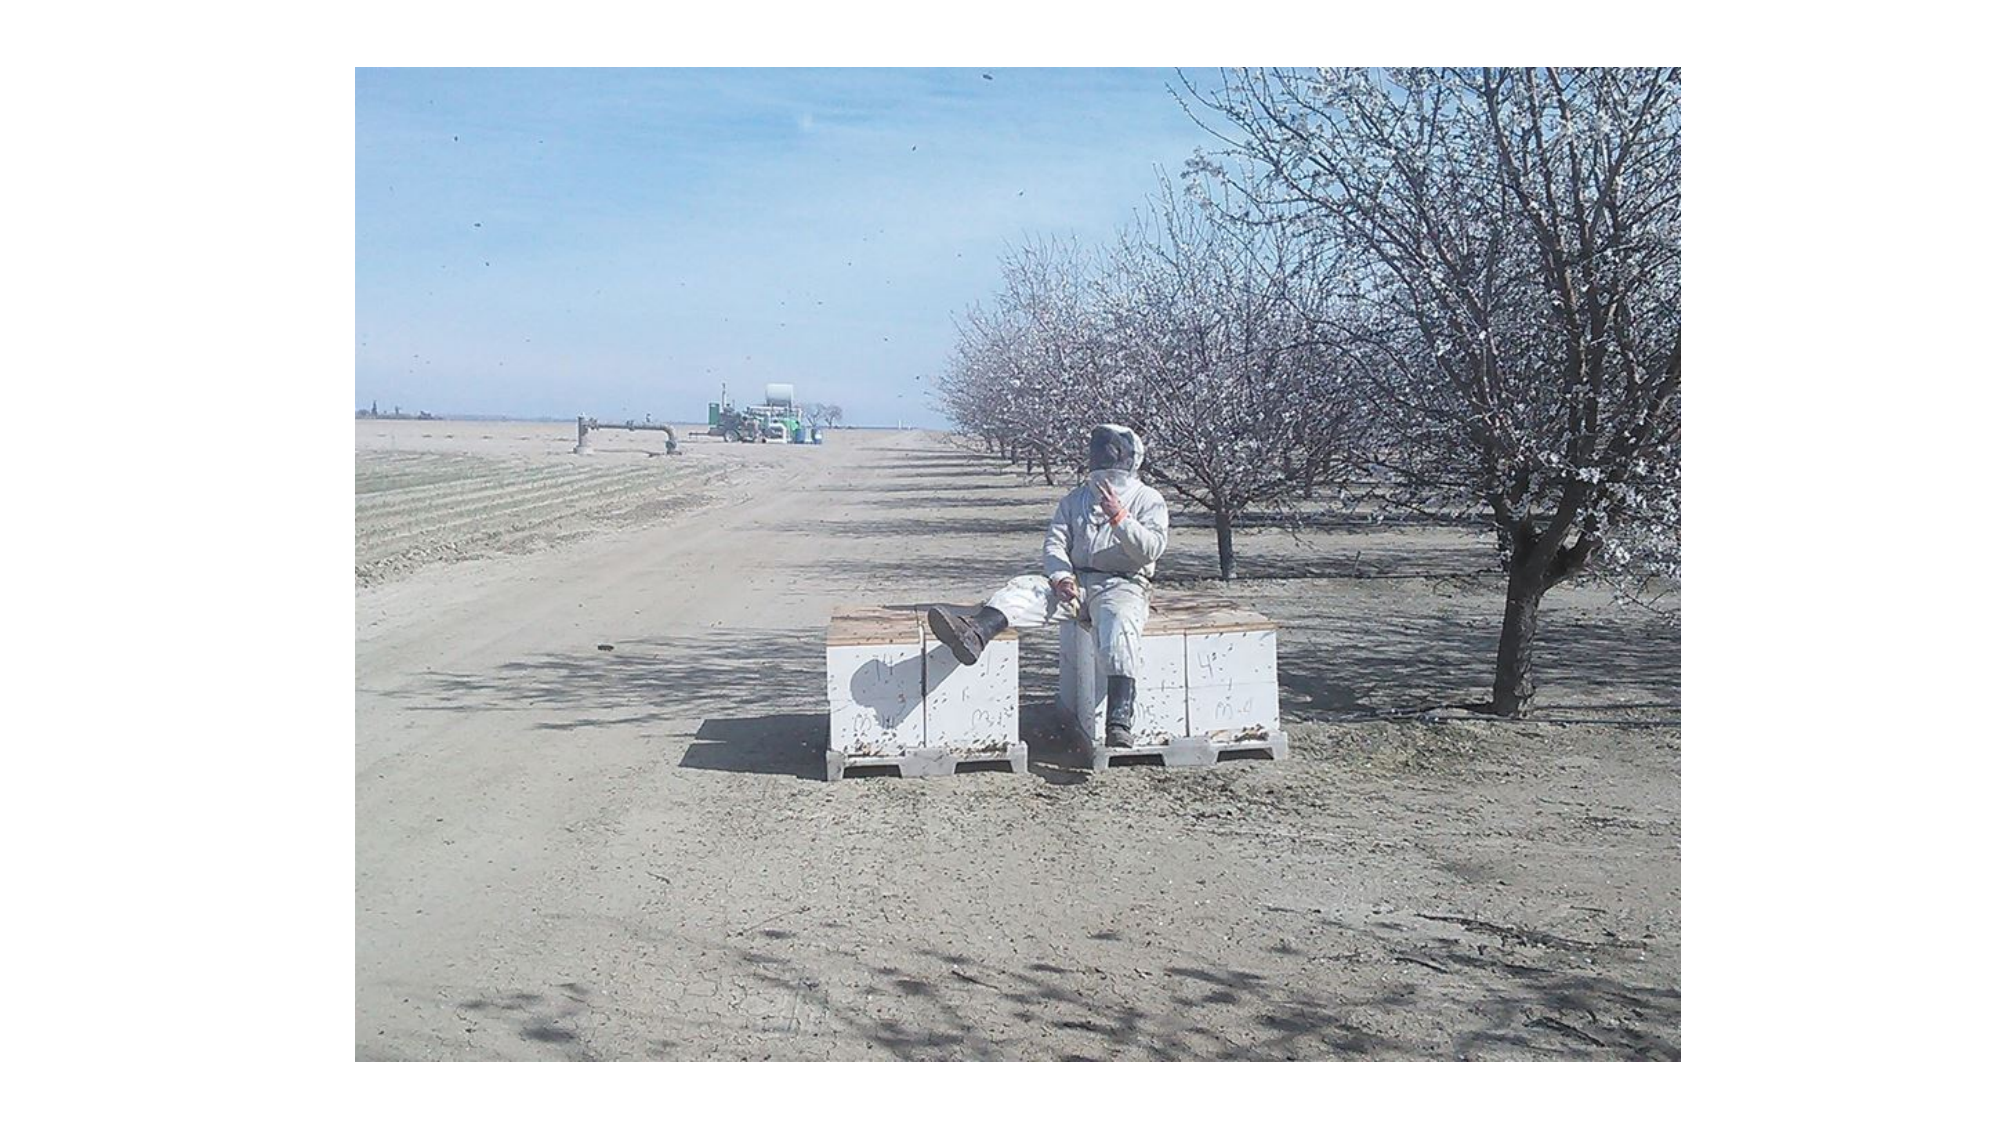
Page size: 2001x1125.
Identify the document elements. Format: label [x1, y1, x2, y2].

picture [355, 67, 1681, 1062]
